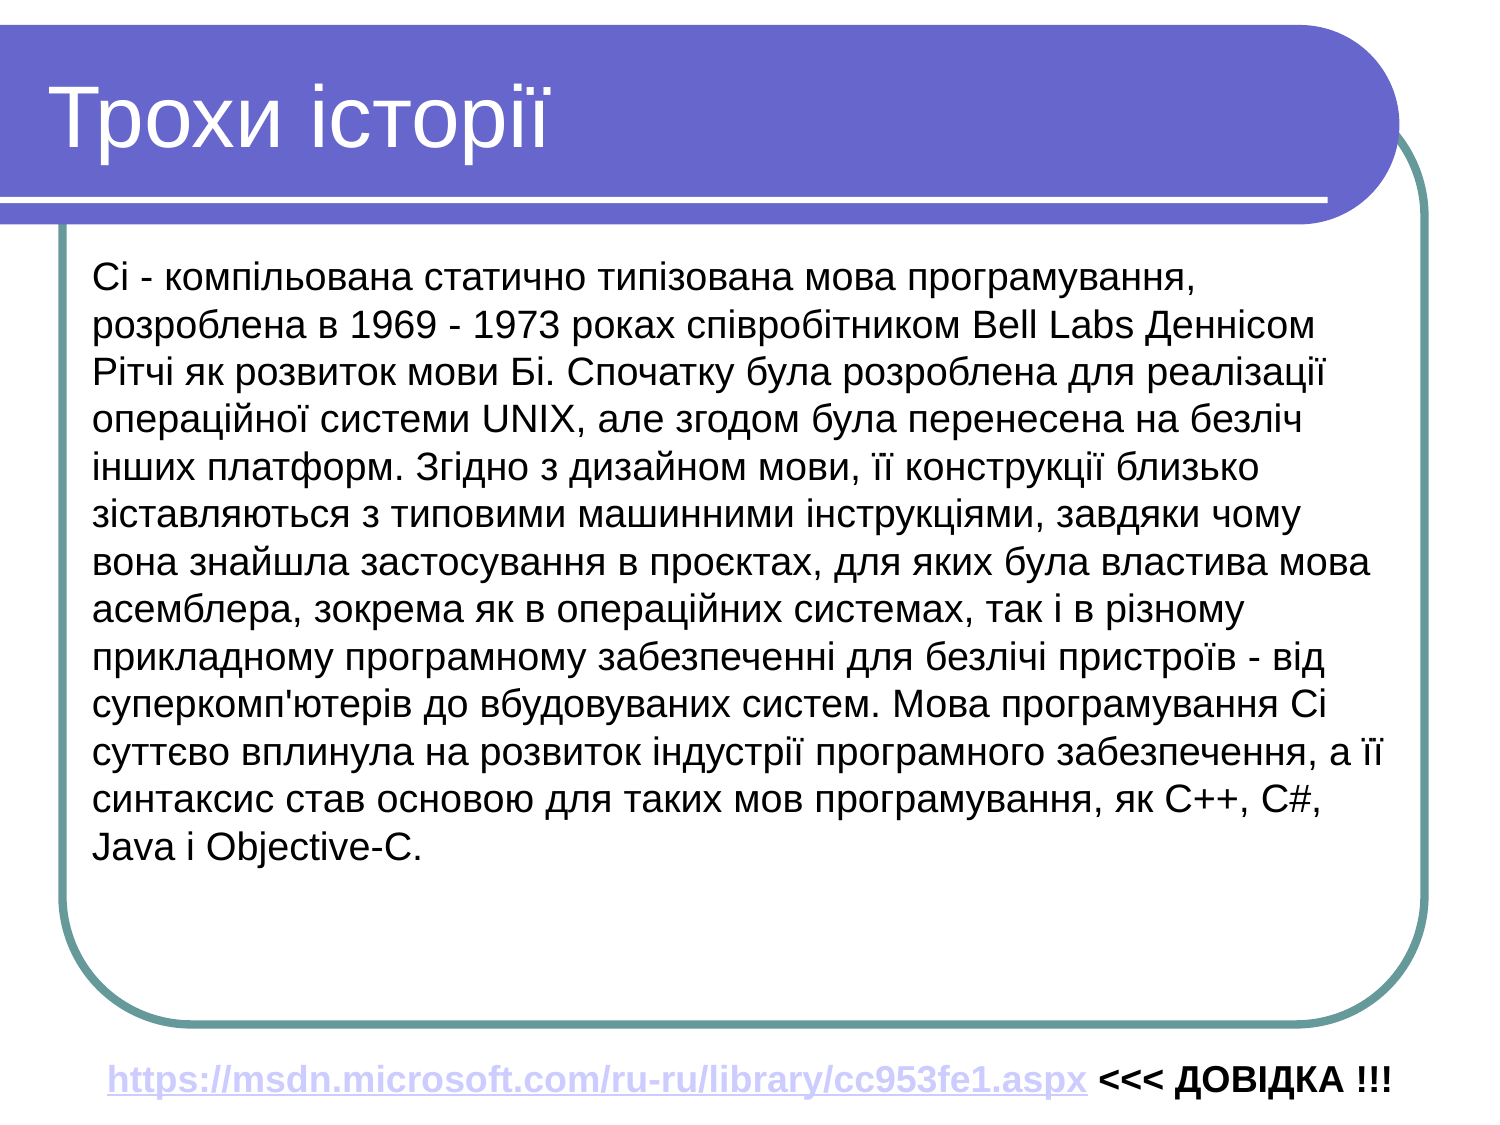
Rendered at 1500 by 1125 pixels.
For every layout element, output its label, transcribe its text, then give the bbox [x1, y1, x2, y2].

text_box Сі - компільована статично типізована мова програмування, розроблена в 1969 - 1973 роках співробітником Bell Labs Деннісом Рітчі як розвиток мови Бі. Спочатку була розроблена для реалізації операційної системи UNIX, але згодом була перенесена на безліч інших платформ. Згідно з дизайном мови, її конструкції близько зіставляються з типовими машинними інструкціями, завдяки чому вона знайшла застосування в проєктах, для яких була властива мова асемблера, зокрема як в операційних системах, так і в різному прикладному програмному забезпеченні для безлічі пристроїв - від суперкомп'ютерів до вбудовуваних систем. Мова програмування Сі суттєво вплинула на розвиток індустрії програмного забезпечення, а її синтаксис став основою для таких мов програмування, як C++, C#, Java і Objective-C. [76, 243, 1412, 969]
text_box https://msdn.microsoft.com/ru-ru/library/cc953fe1.aspx <<< ДОВІДКА !!! [0, 1047, 1500, 1125]
text_box Трохи історії [32, 37, 1347, 188]
